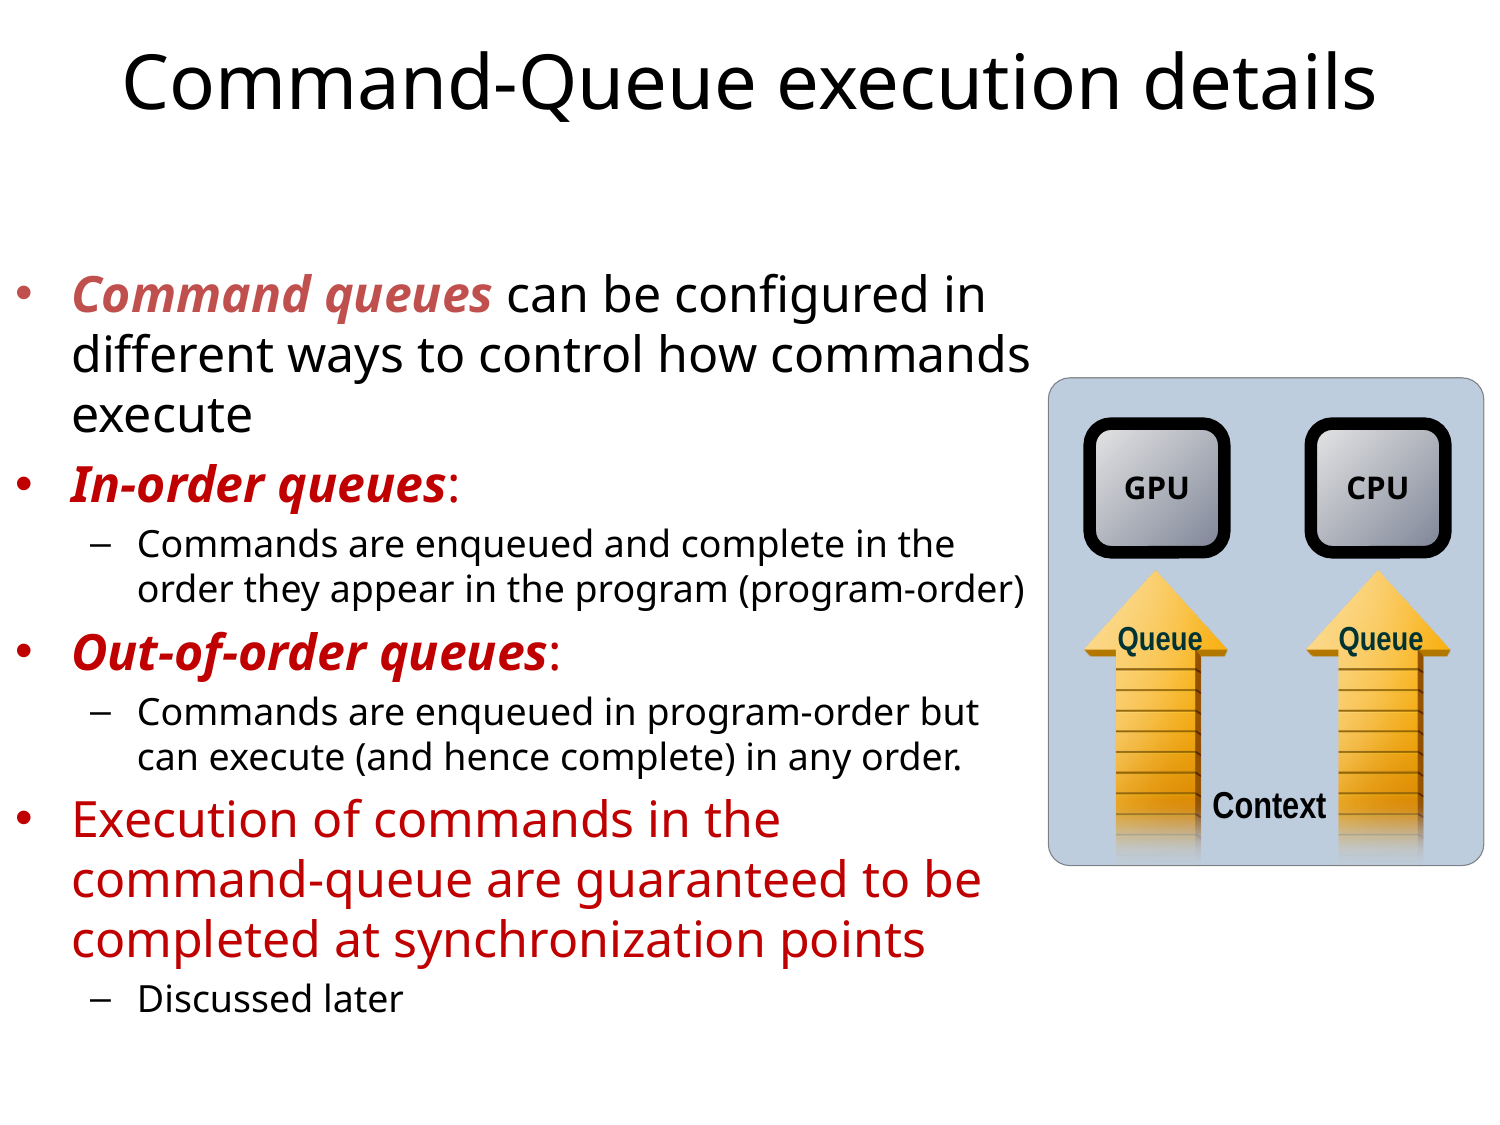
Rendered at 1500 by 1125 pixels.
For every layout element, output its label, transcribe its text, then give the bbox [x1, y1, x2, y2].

list Command queues can be configured in different ways to control how commands execute In-order queues: Commands are enqueued and complete in the order they appear in the program (program-order) Out-of-order queues: Commands are enqueued in program-order but can execute (and hence complete) in any order. Execution of commands in the command-queue are guaranteed to be completed at synchronization points Discussed later [0, 255, 1049, 1106]
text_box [1048, 377, 1485, 916]
title Command-Queue execution details [75, 0, 1425, 173]
